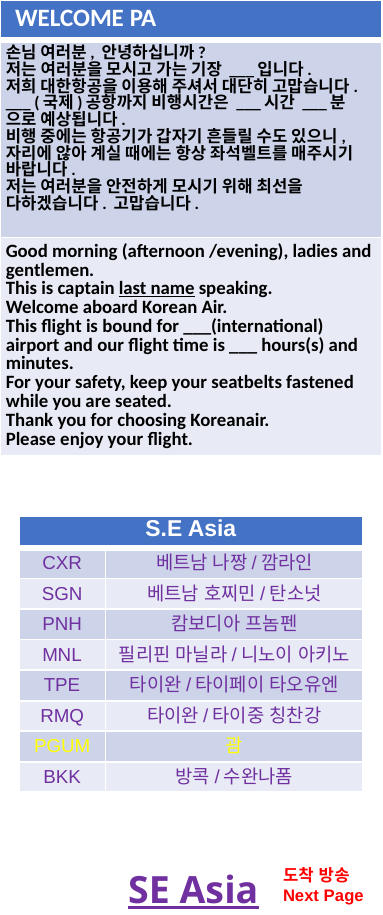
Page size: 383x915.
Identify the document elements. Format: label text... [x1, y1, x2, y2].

table_cell RMQ [20, 702, 105, 730]
table_cell 손님 여러분, 안녕하십니까? 저는 여러분을 모시고 가는 기장 ___입니다. 저희 대한항공을 이용해 주셔서 대단히 고맙습니다. ___ (국제)공항까지 비행시간은 ___시간 ___분 으로 예상됩니다. 비행 중에는 항공기가 갑자기 흔들릴 수도 있으니, 자리에 않아 계실 때에는 항상 좌석벨트를 매주시기 바랍니다. 저는 여러분을 안전하게 모시기 위해 최선을 다하겠습니다. 고맙습니다. [1, 43, 381, 237]
table_cell 괌 [106, 732, 362, 761]
table_header WELCOME PA [1, 1, 381, 37]
table_cell CXR [20, 551, 105, 578]
table_cell 베트남 나짱/깜라인 [106, 551, 362, 578]
table_cell 베트남 호찌민/탄소넛 [106, 579, 362, 608]
table_cell 방콕/수완나폼 [106, 763, 362, 791]
table_cell TPE [20, 671, 105, 700]
table_cell 필리핀 마닐라/니노이 아키노 [106, 640, 362, 669]
table_cell PGUM [20, 732, 105, 761]
table_header S.E Asia [20, 517, 362, 545]
table_cell Good morning (afternoon /evening), ladies and gentlemen. This is captain last name speaking. Welcome aboard Korean Air. This flight is bound for ___(international) airport and our flight time is ___ hours(s) and minutes. For your safety, keep your seatbelts fastened while you are seated. Thank you for choosing Koreanair. Please enjoy your flight. [1, 238, 381, 455]
text_box SE Asia [118, 865, 268, 914]
table_cell MNL [20, 640, 105, 669]
table_cell 타이완/타이페이 타오유엔 [106, 671, 362, 700]
text_box 도착 방송 Next Page [268, 857, 382, 913]
table_cell SGN [20, 579, 105, 608]
table_cell 타이완/타이중 칭찬강 [106, 702, 362, 730]
table_cell 캄보디아 프놈펜 [106, 610, 362, 639]
table_cell PNH [20, 610, 105, 639]
table_cell BKK [20, 763, 105, 791]
